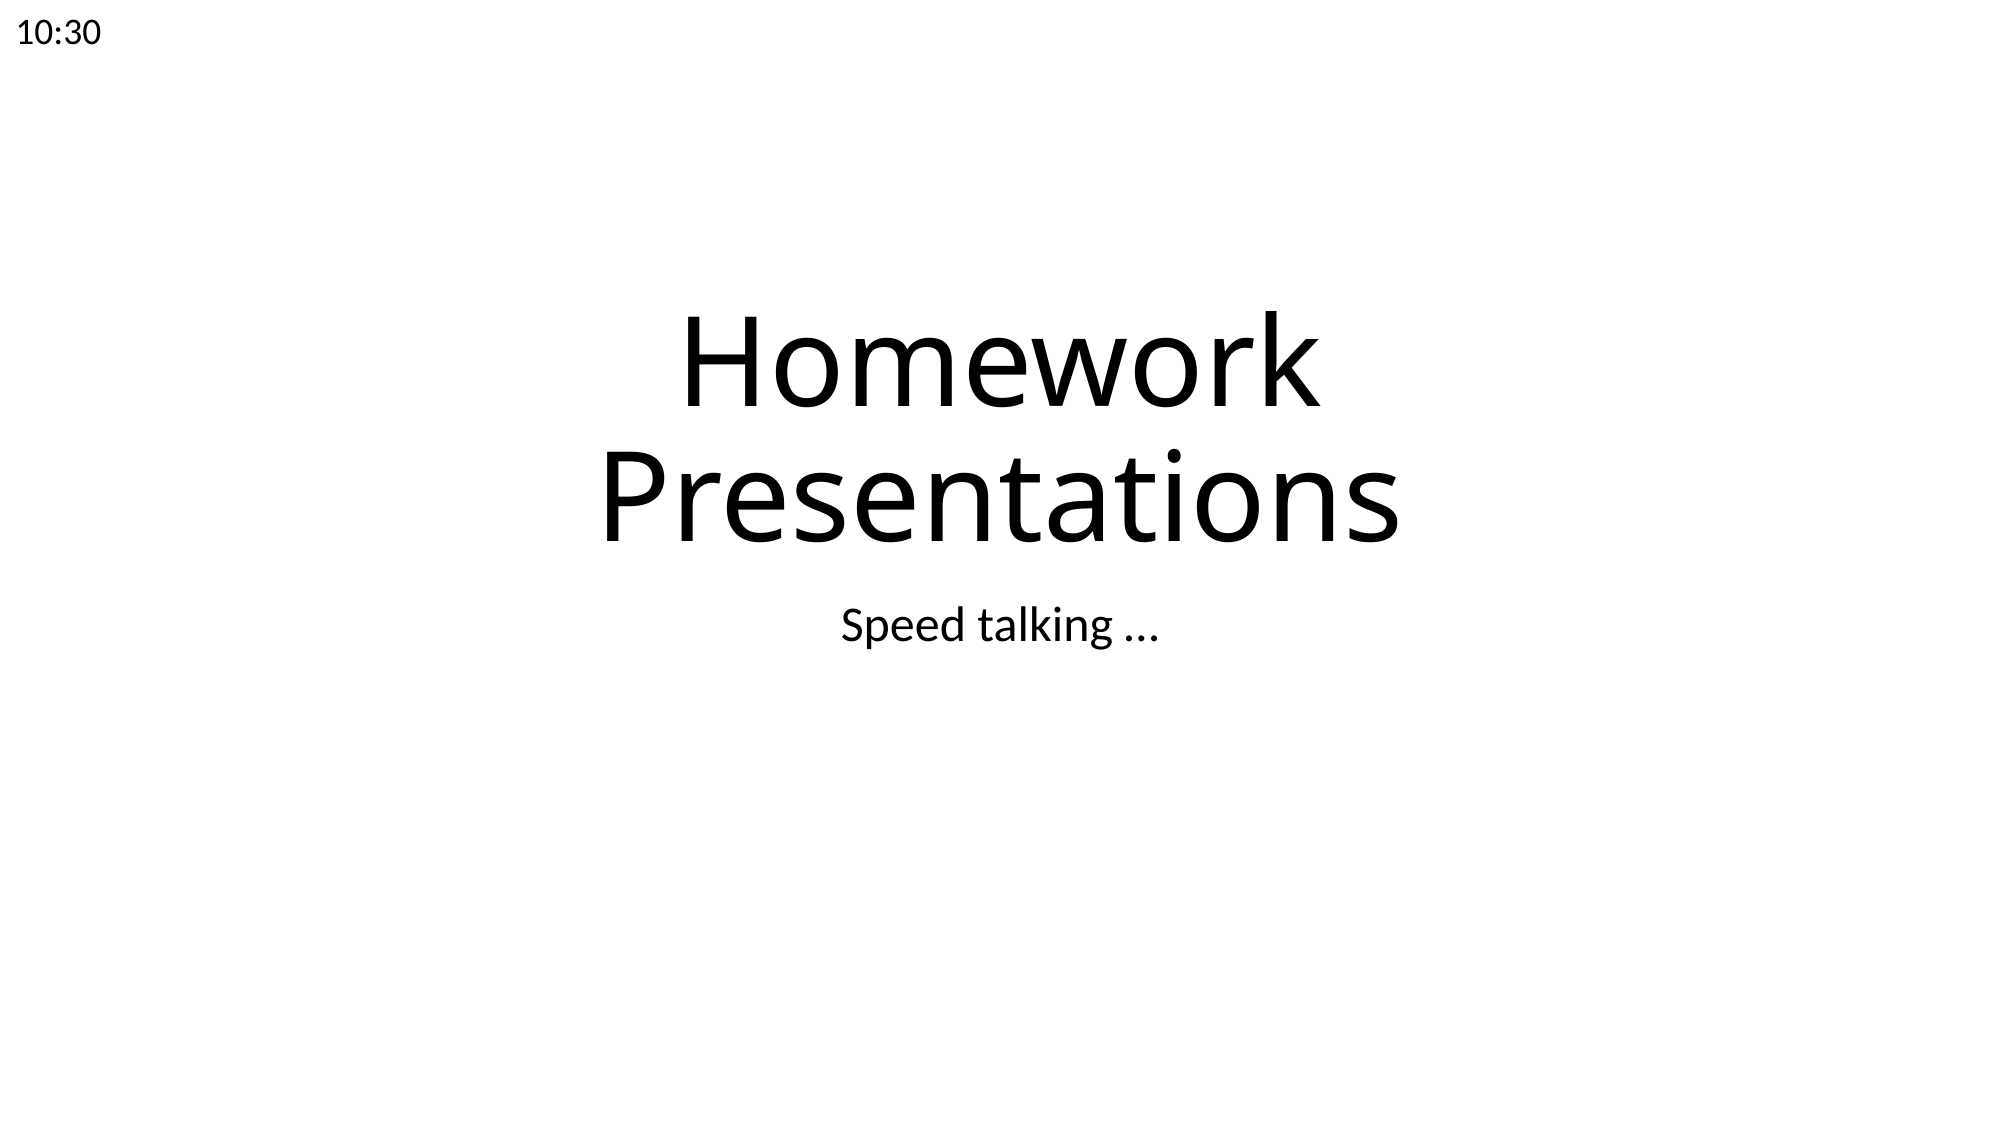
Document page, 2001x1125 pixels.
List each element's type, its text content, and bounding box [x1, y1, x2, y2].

subtitle Speed talking … [249, 590, 1750, 863]
text_box 10:30 [0, 0, 117, 60]
title Homework Presentations [249, 184, 1750, 576]
